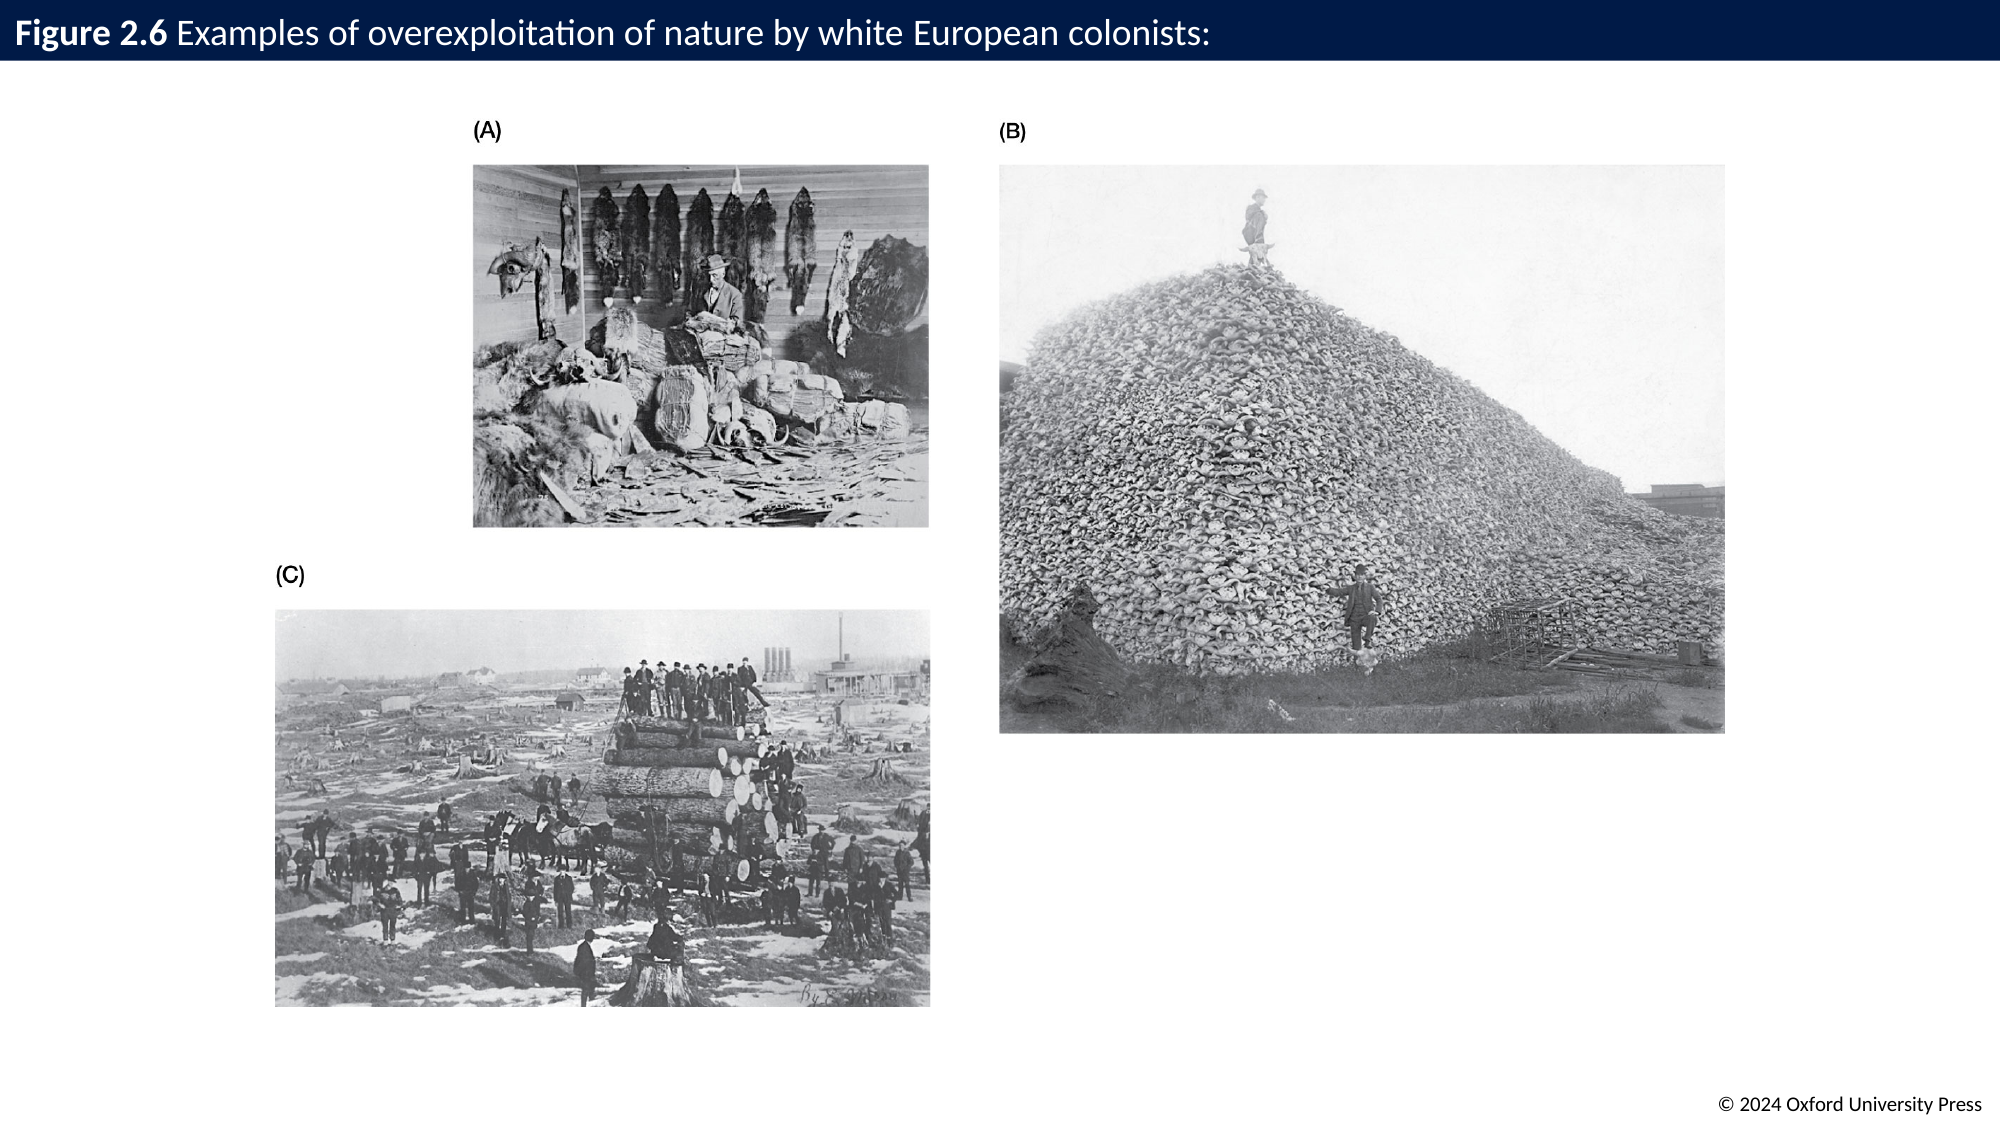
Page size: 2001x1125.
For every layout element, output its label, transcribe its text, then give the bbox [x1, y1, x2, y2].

picture [274, 118, 1726, 1007]
title Figure 2.6 Examples of overexploitation of nature by white European colonists: [0, 0, 2000, 61]
